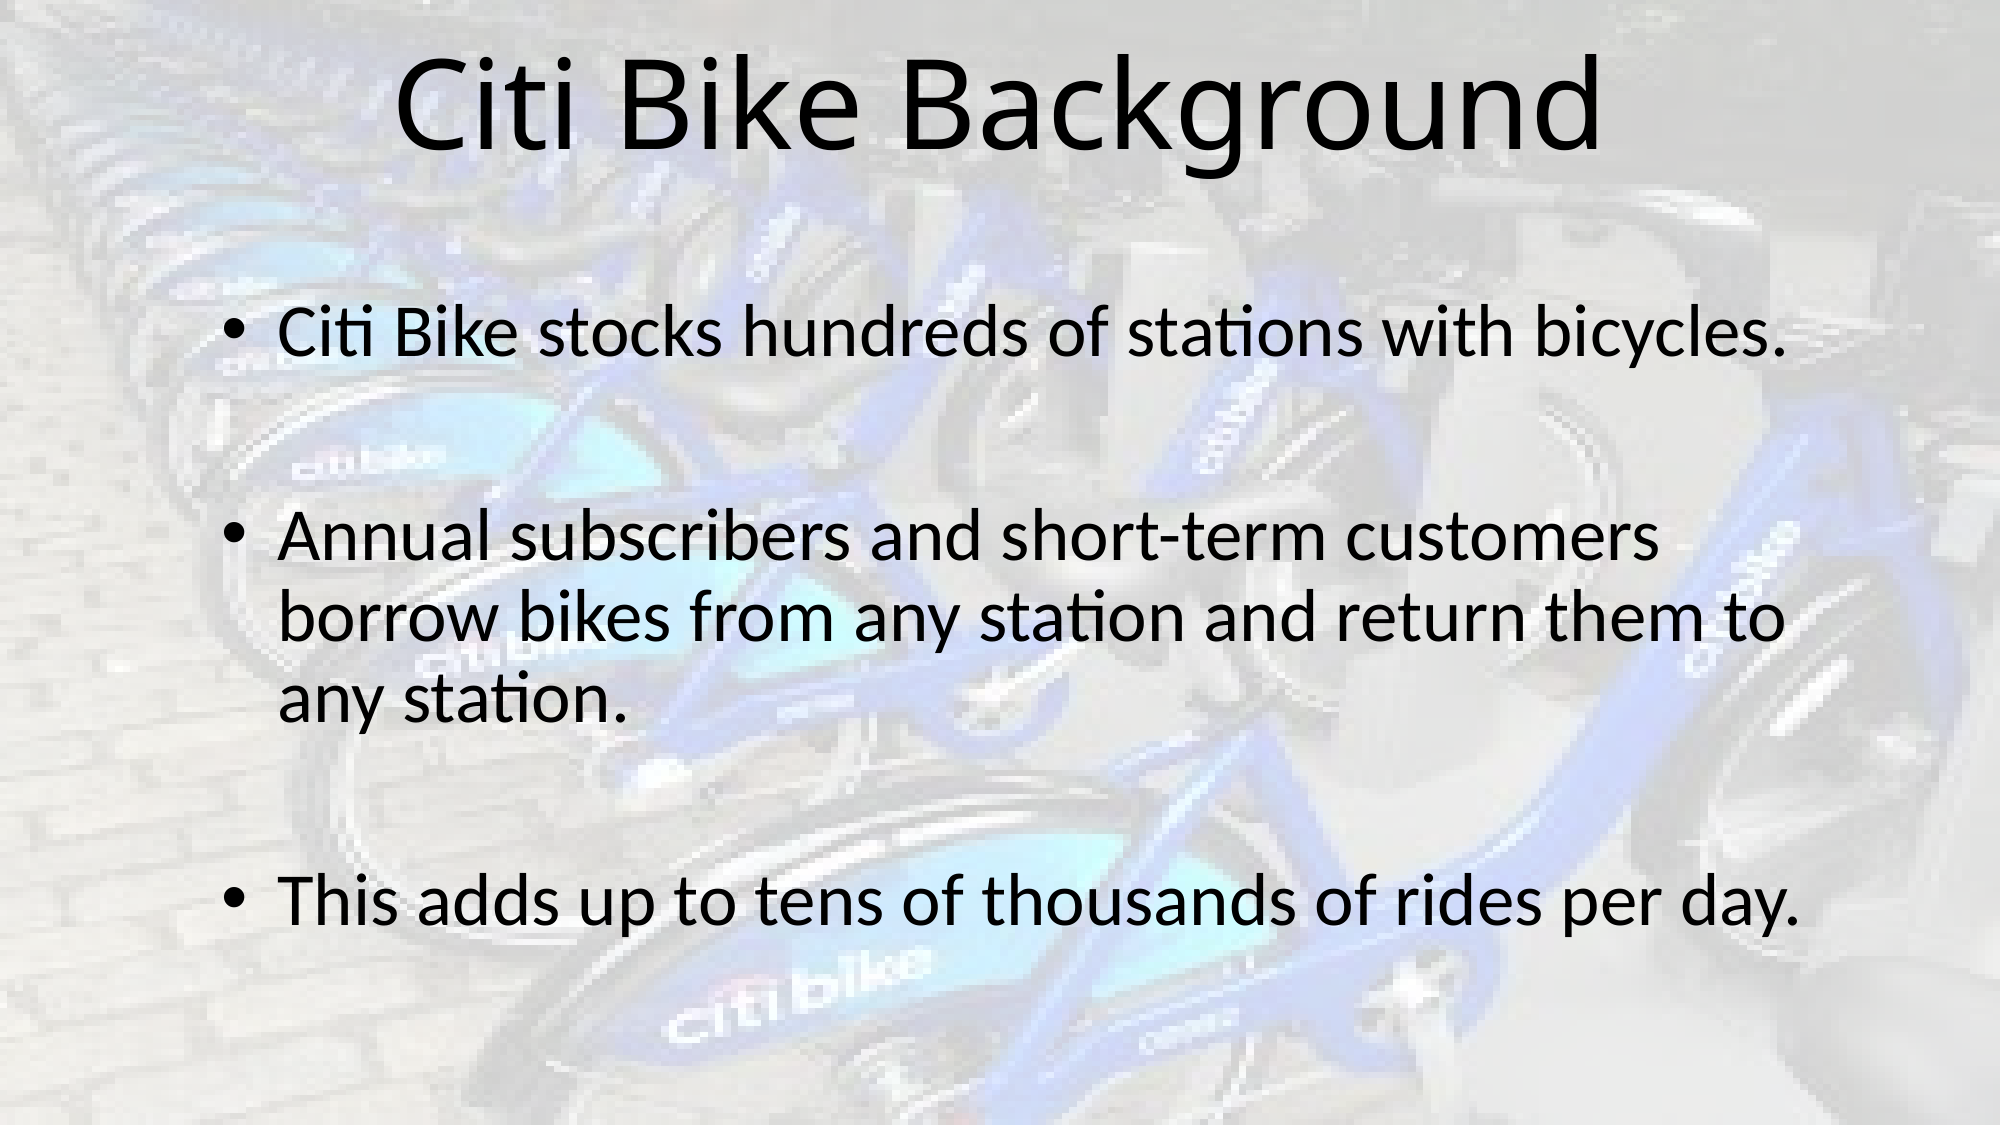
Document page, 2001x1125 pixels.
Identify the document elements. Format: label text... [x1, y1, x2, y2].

title Citi Bike Background [137, 0, 1863, 218]
list Citi Bike stocks hundreds of stations with bicycles. Annual subscribers and short-term customers borrow bikes from any station and return them to any station. This adds up to tens of thousands of rides per day. [206, 284, 1885, 1032]
